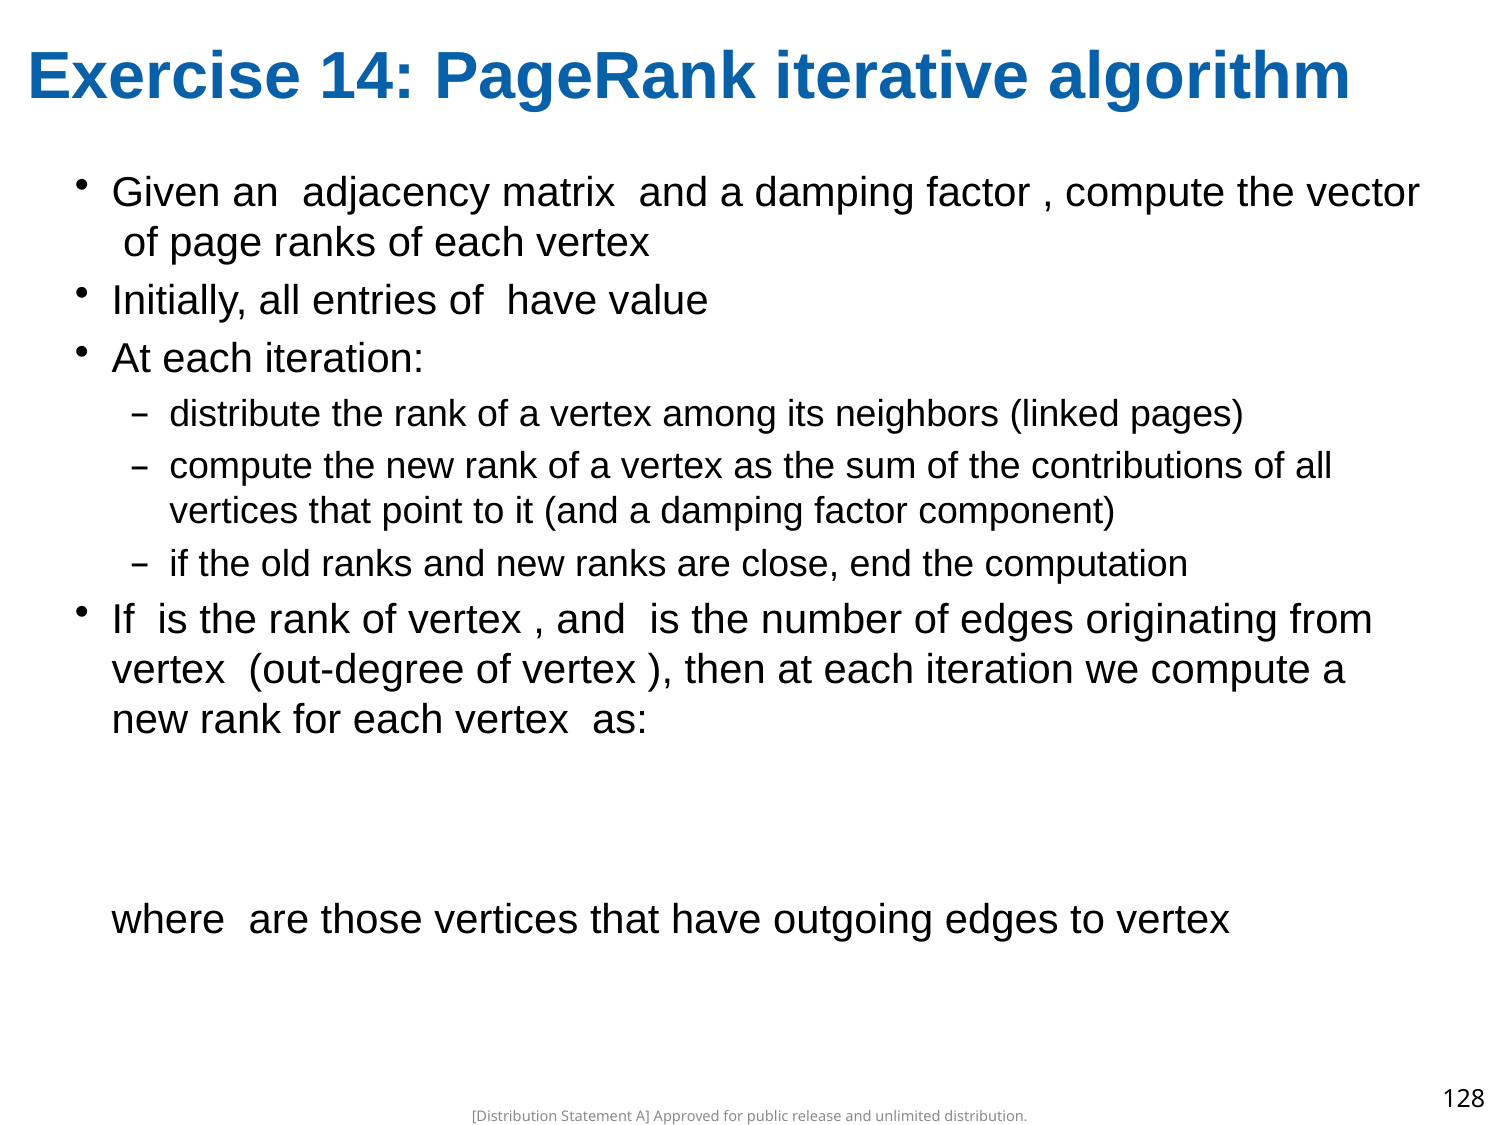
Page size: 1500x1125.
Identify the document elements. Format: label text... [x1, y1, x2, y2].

title Exercise 14: PageRank iterative algorithm [27, 31, 1432, 178]
slide_number 128 [1408, 1074, 1500, 1125]
